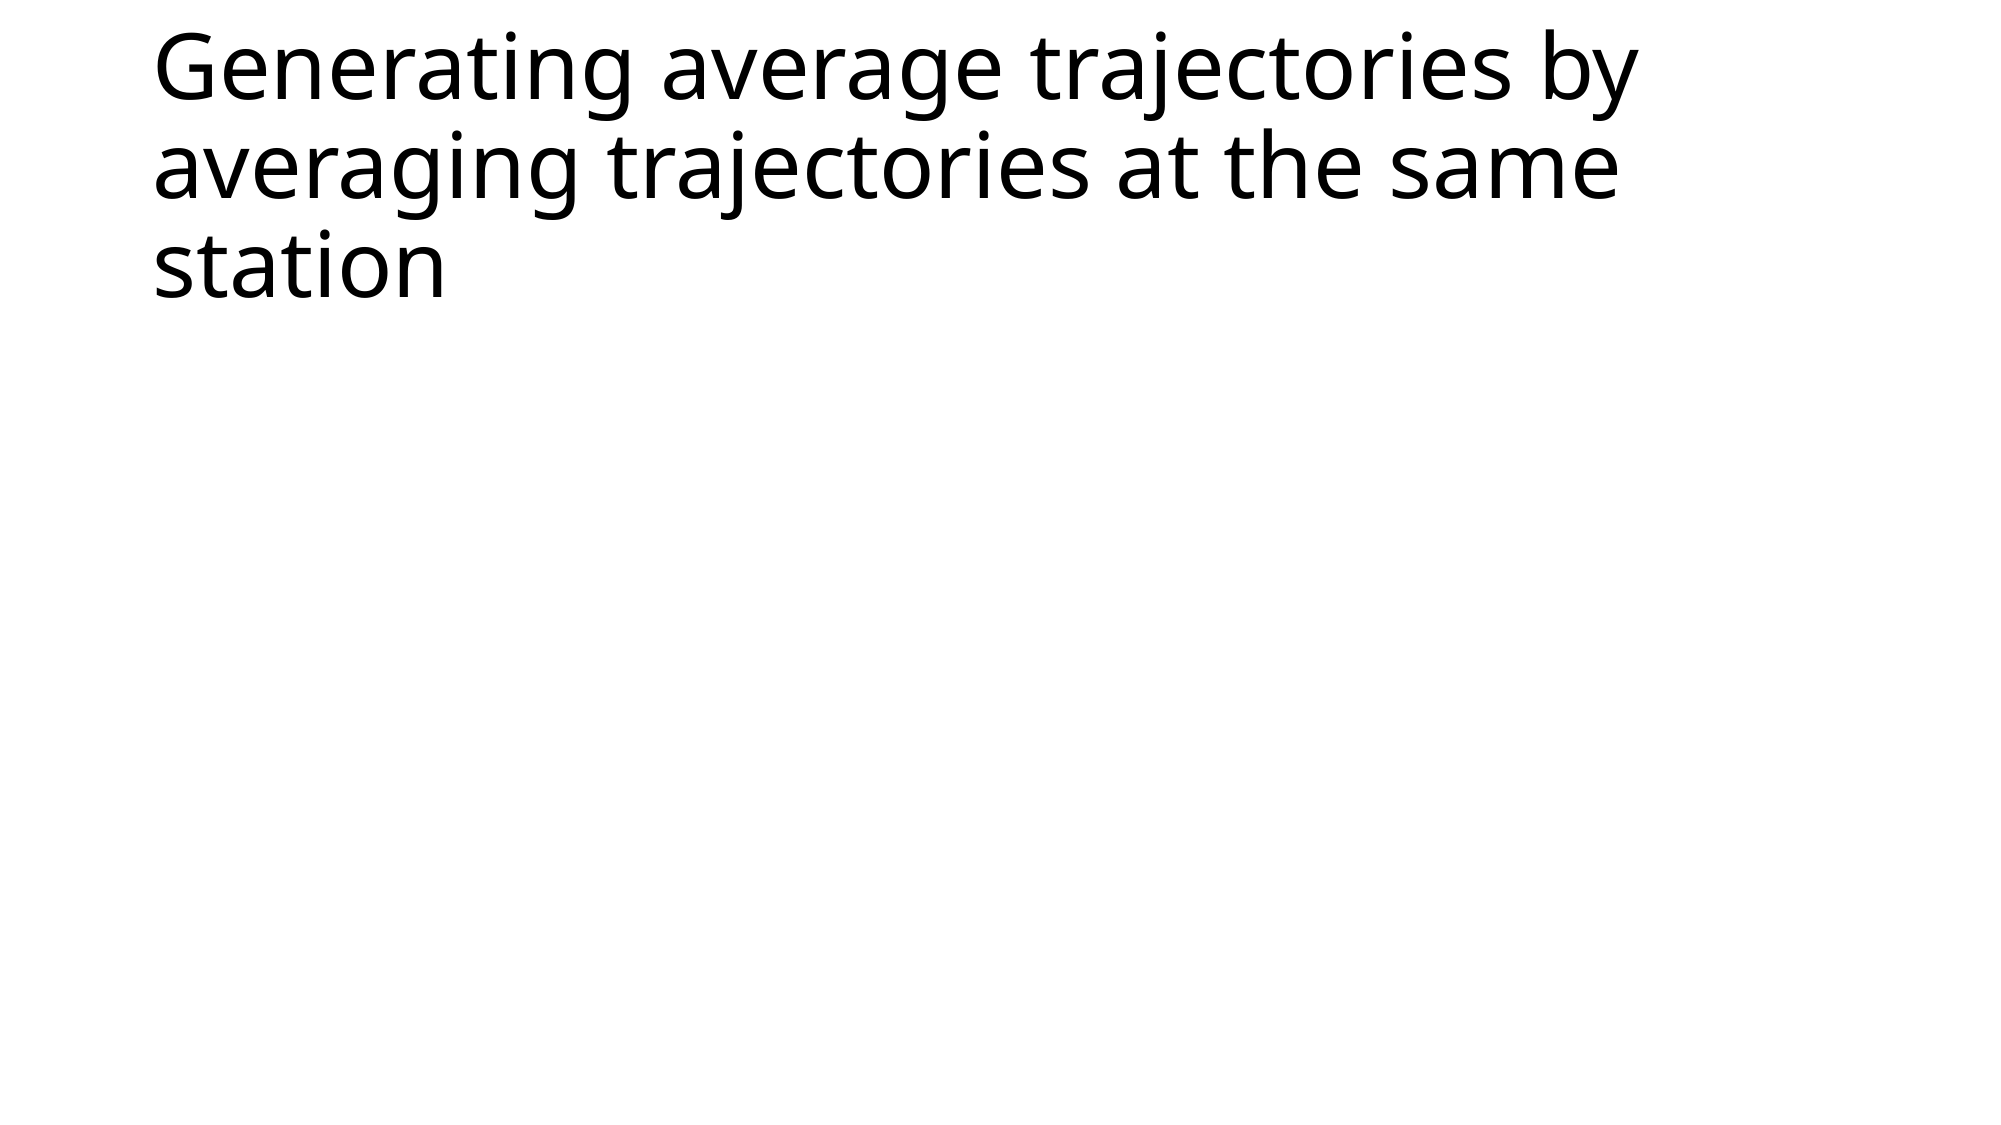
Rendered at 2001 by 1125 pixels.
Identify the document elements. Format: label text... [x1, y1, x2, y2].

title Generating average trajectories by averaging trajectories at the same station [137, 59, 1863, 278]
